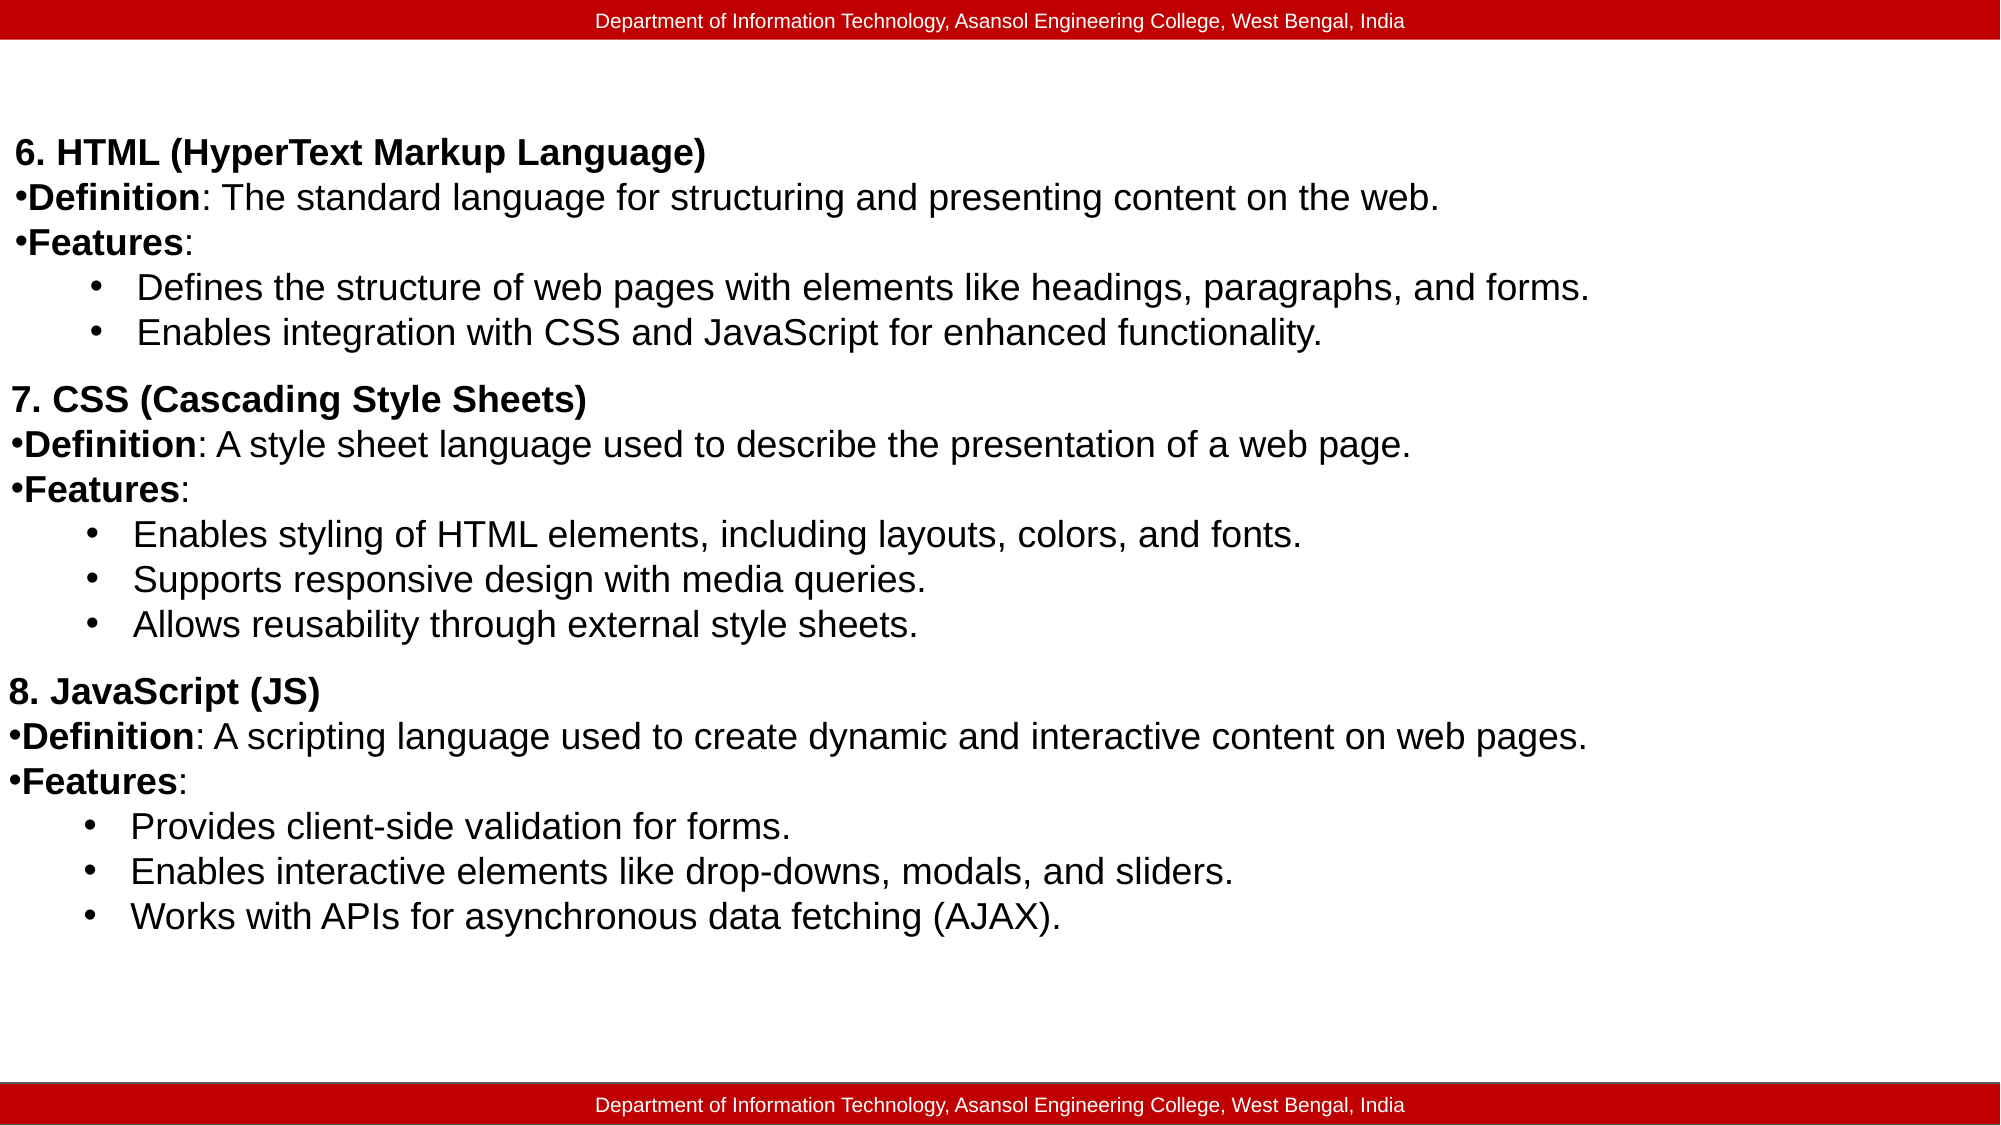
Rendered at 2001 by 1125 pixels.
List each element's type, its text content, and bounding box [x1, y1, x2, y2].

text_box 8. JavaScript (JS) Definition: A scripting language used to create dynamic and interactive content on web pages. Features: Provides client-side validation for forms. Enables interactive elements like drop-downs, modals, and sliders. Works with APIs for asynchronous data fetching (AJAX). [0, 614, 1994, 945]
text_box Department of Information Technology, Asansol Engineering College, West Bengal, India [0, 1084, 2000, 1124]
text_box Department of Information Technology, Asansol Engineering College, West Bengal, India [0, 0, 2000, 40]
text_box 6. HTML (HyperText Markup Language) Definition: The standard language for structuring and presenting content on the web. Features: Defines the structure of web pages with elements like headings, paragraphs, and forms. Enables integration with CSS and JavaScript for enhanced functionality. [0, 75, 2000, 361]
text_box 7. CSS (Cascading Style Sheets) Definition: A style sheet language used to describe the presentation of a web page. Features: Enables styling of HTML elements, including layouts, colors, and fonts. Supports responsive design with media queries. Allows reusability through external style sheets. [0, 322, 1997, 652]
